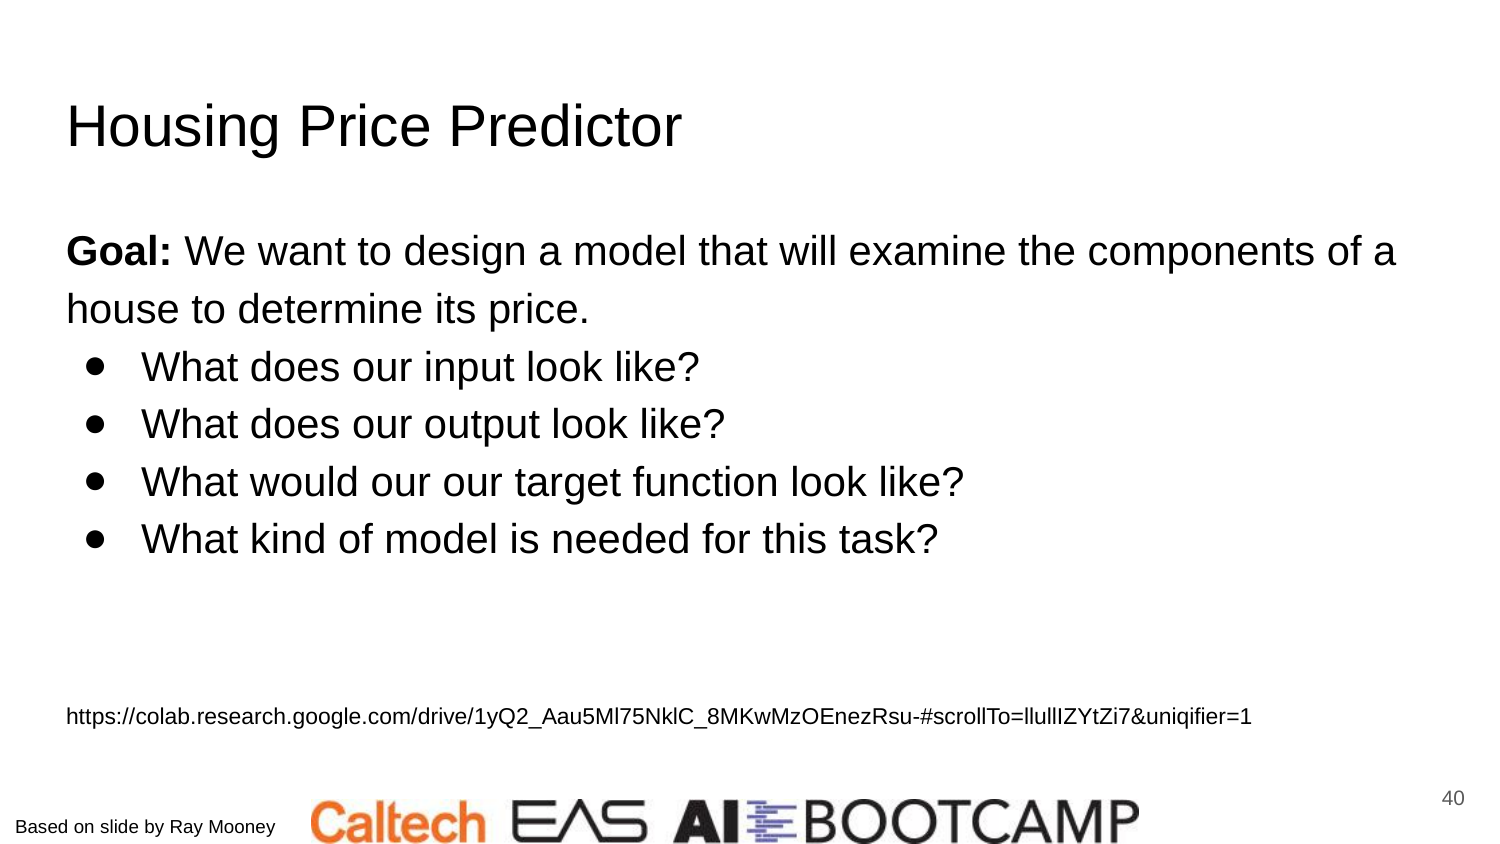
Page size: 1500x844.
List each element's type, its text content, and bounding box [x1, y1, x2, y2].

text_box https://colab.research.google.com/drive/1yQ2_Aau5Ml75NklC_8MKwMzOEnezRsu-#scrollTo=llullIZYtZi7&uniqifier=1 [51, 686, 1293, 771]
list Goal: We want to design a model that will examine the components of a house to determine its price. What does our input look like? What does our output look like? What would our our target function look like? What kind of model is needed for this task? [51, 201, 1449, 762]
slide_number ‹#› [1389, 764, 1480, 830]
picture [311, 799, 1139, 844]
title Housing Price Predictor [51, 72, 1449, 167]
text_box Based on slide by Ray Mooney [0, 796, 377, 830]
